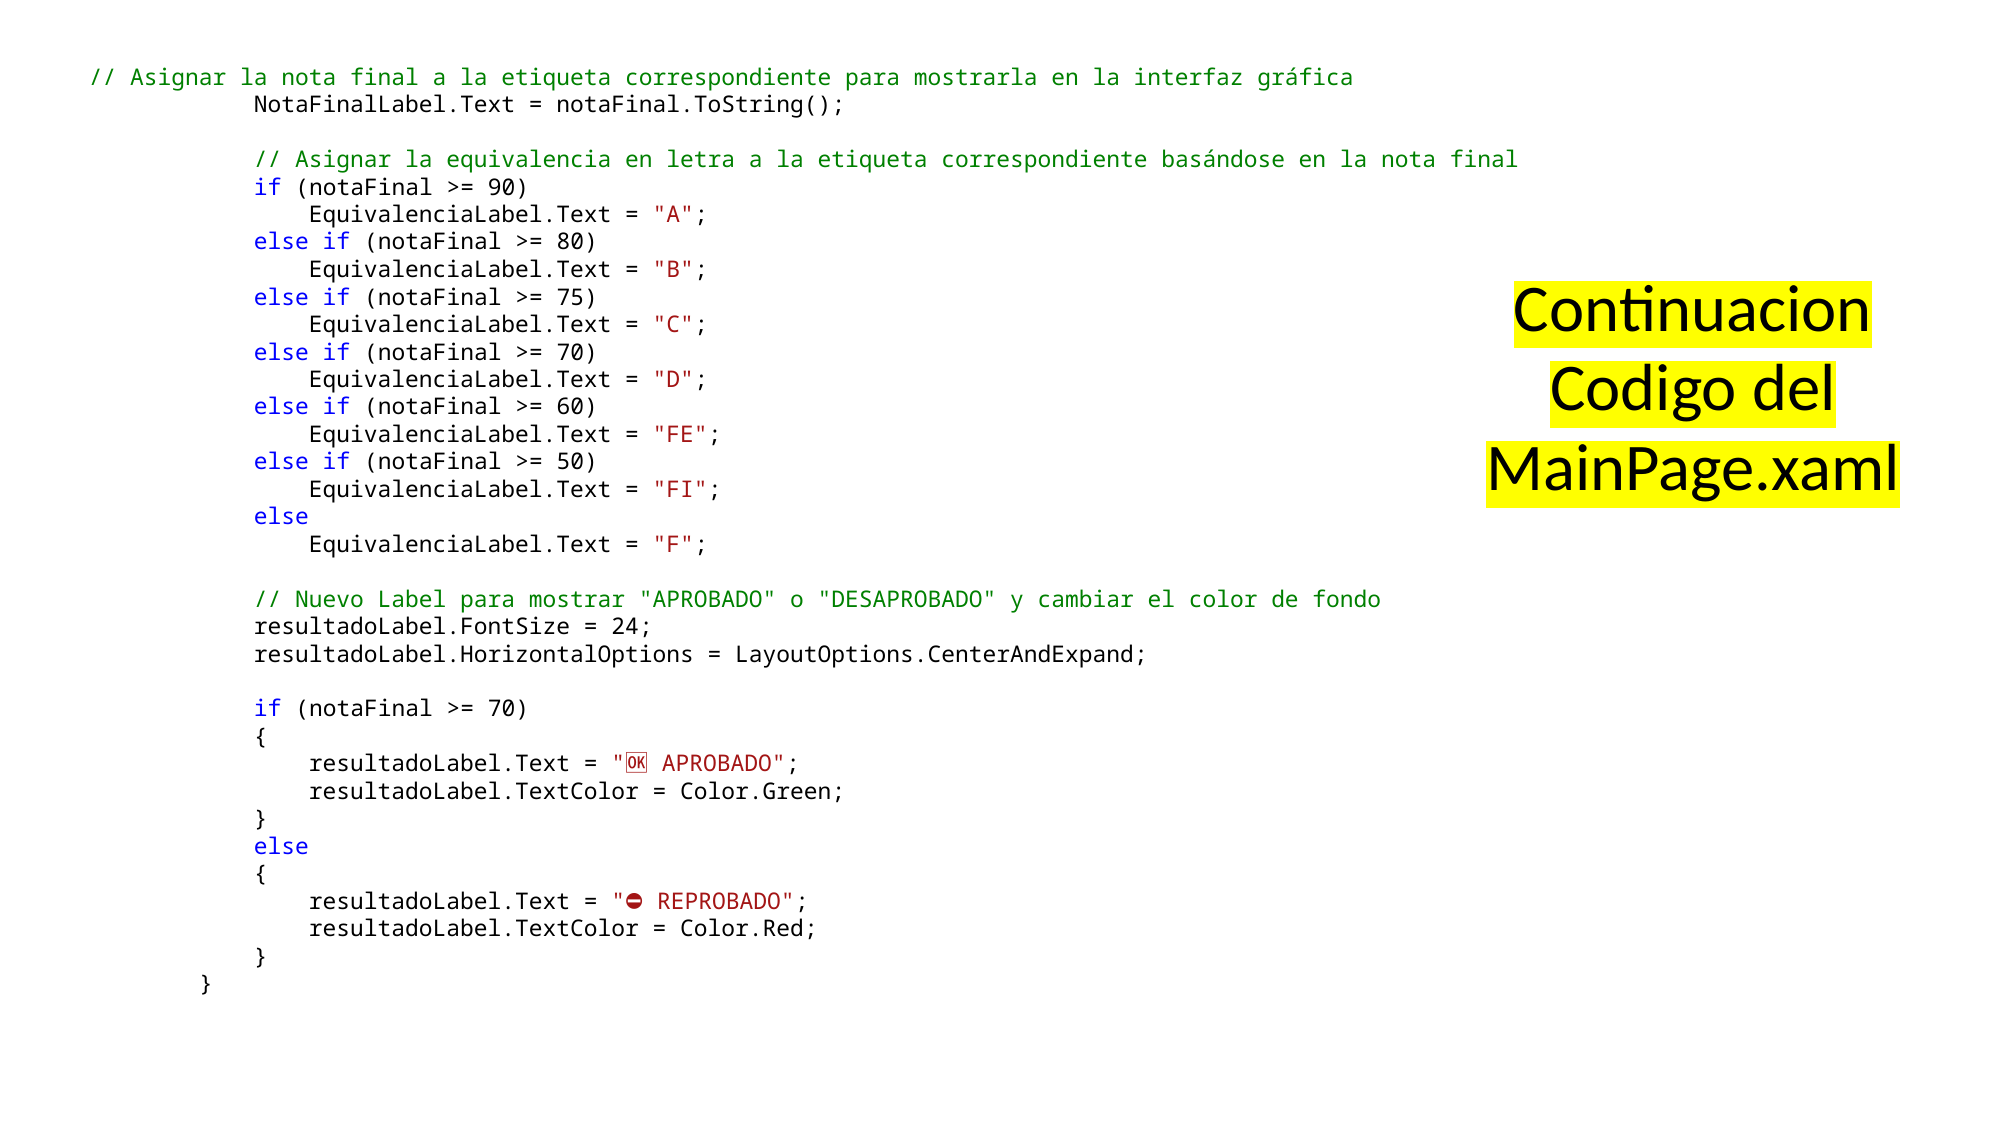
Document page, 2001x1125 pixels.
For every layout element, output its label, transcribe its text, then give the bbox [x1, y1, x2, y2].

text_box // Asignar la nota final a la etiqueta correspondiente para mostrarla en la interfaz gráfica NotaFinalLabel.Text = notaFinal.ToString(); // Asignar la equivalencia en letra a la etiqueta correspondiente basándose en la nota final if (notaFinal >= 90) EquivalenciaLabel.Text = "A"; else if (notaFinal >= 80) EquivalenciaLabel.Text = "B"; else if (notaFinal >= 75) EquivalenciaLabel.Text = "C"; else if (notaFinal >= 70) EquivalenciaLabel.Text = "D"; else if (notaFinal >= 60) EquivalenciaLabel.Text = "FE"; else if (notaFinal >= 50) EquivalenciaLabel.Text = "FI"; else EquivalenciaLabel.Text = "F"; // Nuevo Label para mostrar "APROBADO" o "DESAPROBADO" y cambiar el color de fondo resultadoLabel.FontSize = 24; resultadoLabel.HorizontalOptions = LayoutOptions.CenterAndExpand; if (notaFinal >= 70) { resultadoLabel.Text = "🆗 APROBADO"; resultadoLabel.TextColor = Color.Green; } else { resultadoLabel.Text = "⛔ REPROBADO"; resultadoLabel.TextColor = Color.Red; } } [74, 55, 1926, 1059]
text_box Continuacion Codigo del MainPage.xaml [1428, 256, 1958, 512]
